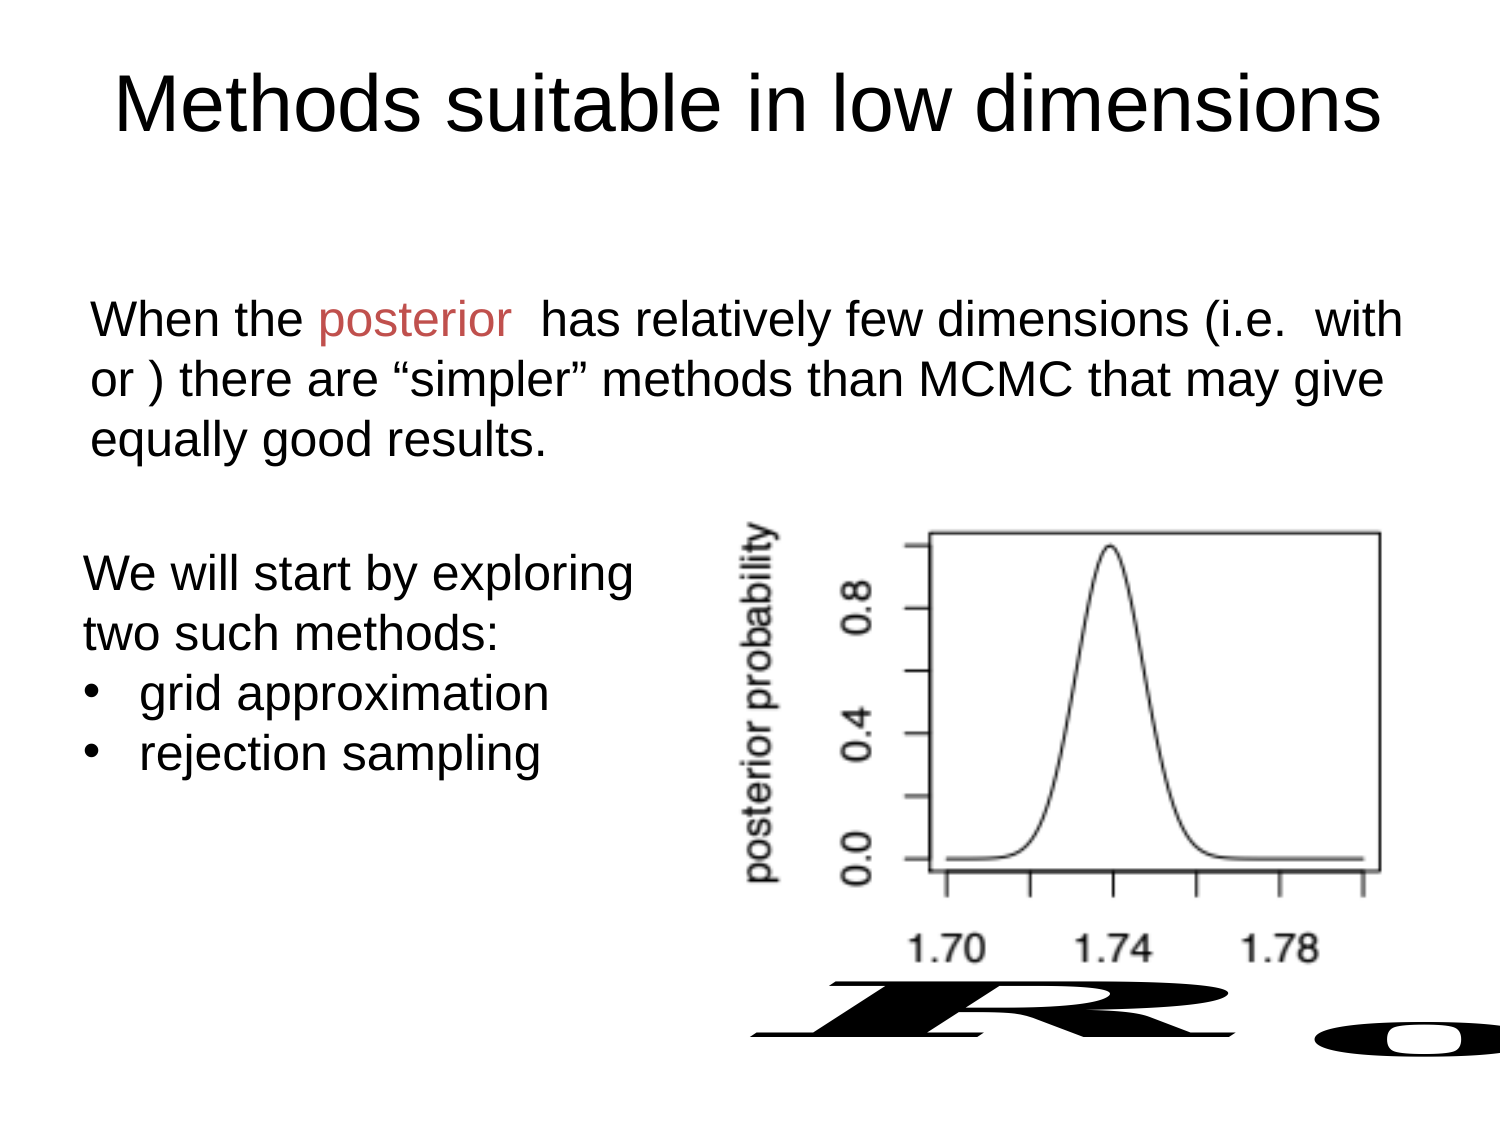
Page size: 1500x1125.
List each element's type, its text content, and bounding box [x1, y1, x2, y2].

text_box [726, 465, 1500, 1095]
text_box We will start by exploring two such methods: grid approximation rejection sampling [67, 532, 704, 981]
title Methods suitable in low dimensions [75, 5, 1425, 193]
